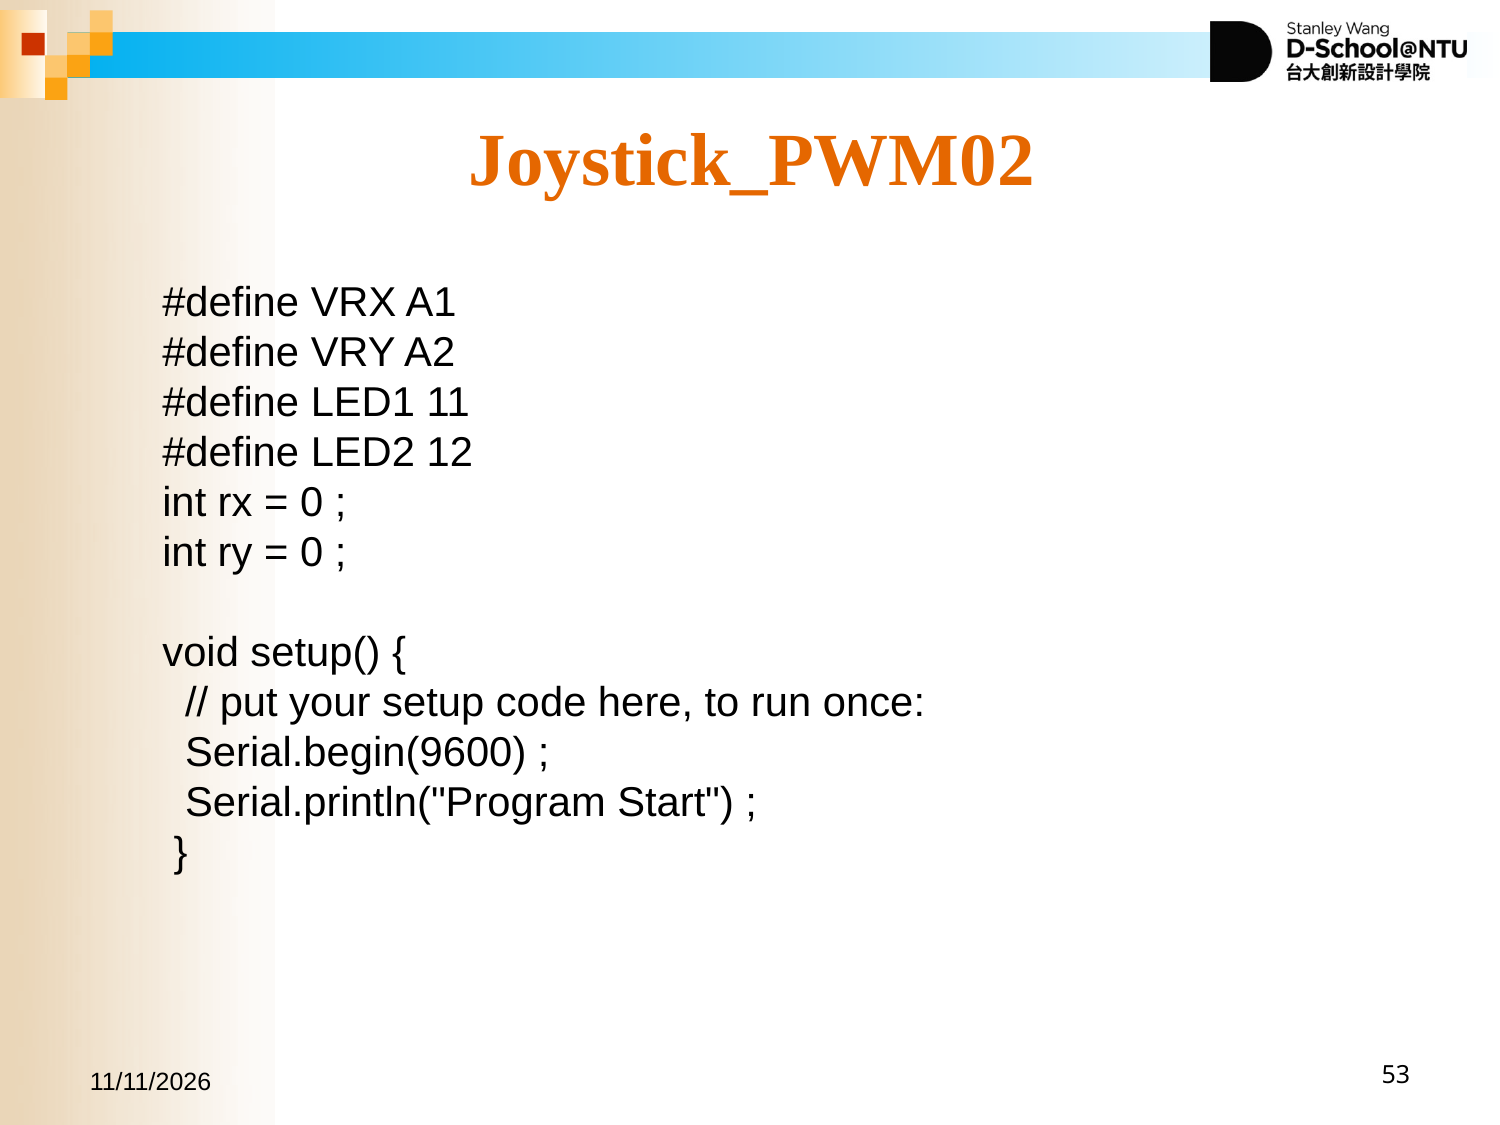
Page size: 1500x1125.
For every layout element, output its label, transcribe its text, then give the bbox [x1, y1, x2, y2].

text_box #define VRX A1 #define VRY A2 #define LED1 11 #define LED2 12 int rx = 0 ; int ry = 0 ; void setup() { // put your setup code here, to run once: Serial.begin(9600) ; Serial.println("Program Start") ; } [147, 267, 1365, 933]
picture [1210, 21, 1467, 82]
text_box 53 [1074, 1024, 1425, 1100]
text_box 2017/11/2 [75, 1024, 425, 1103]
title Joystick_PWM02 [76, 42, 1427, 268]
